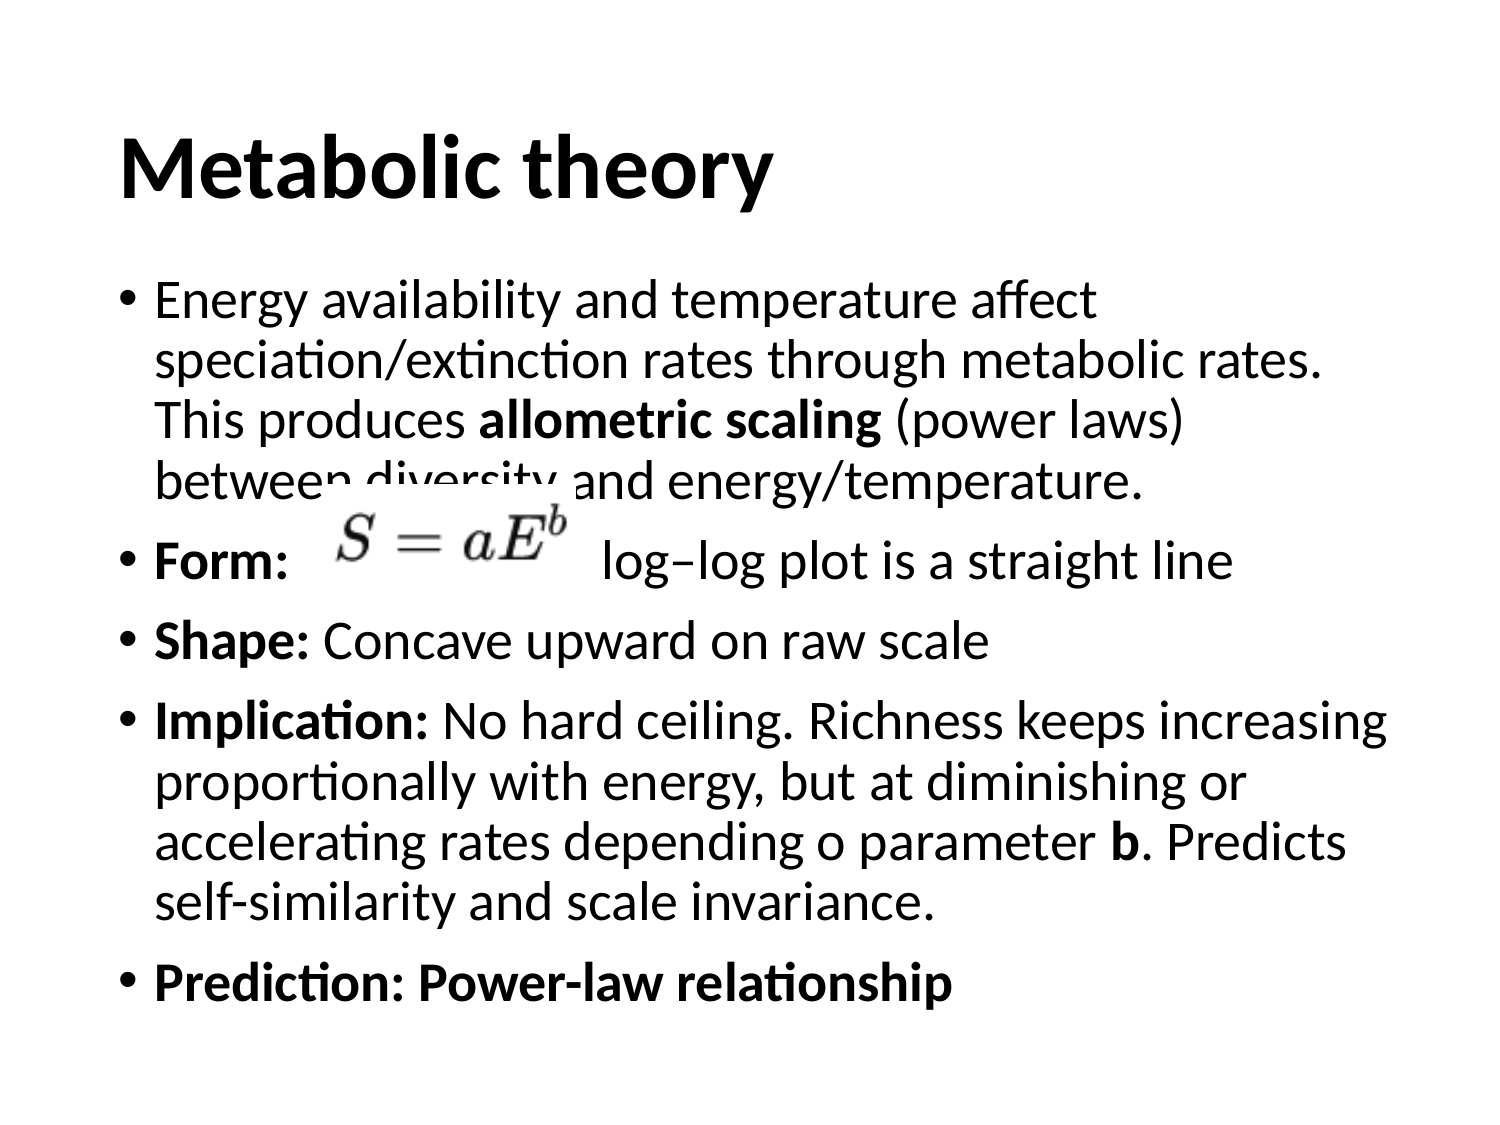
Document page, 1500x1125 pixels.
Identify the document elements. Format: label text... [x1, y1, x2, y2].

picture [327, 484, 576, 578]
list Energy availability and temperature affect speciation/extinction rates through metabolic rates. This produces allometric scaling (power laws) between diversity and energy/temperature. Form: log–log plot is a straight line Shape: Concave upward on raw scale Implication: No hard ceiling. Richness keeps increasing proportionally with energy, but at diminishing or accelerating rates depending o parameter b. Predicts self-similarity and scale invariance. Prediction: Power-law relationship [103, 262, 1413, 1066]
title Metabolic theory [103, 59, 1397, 262]
